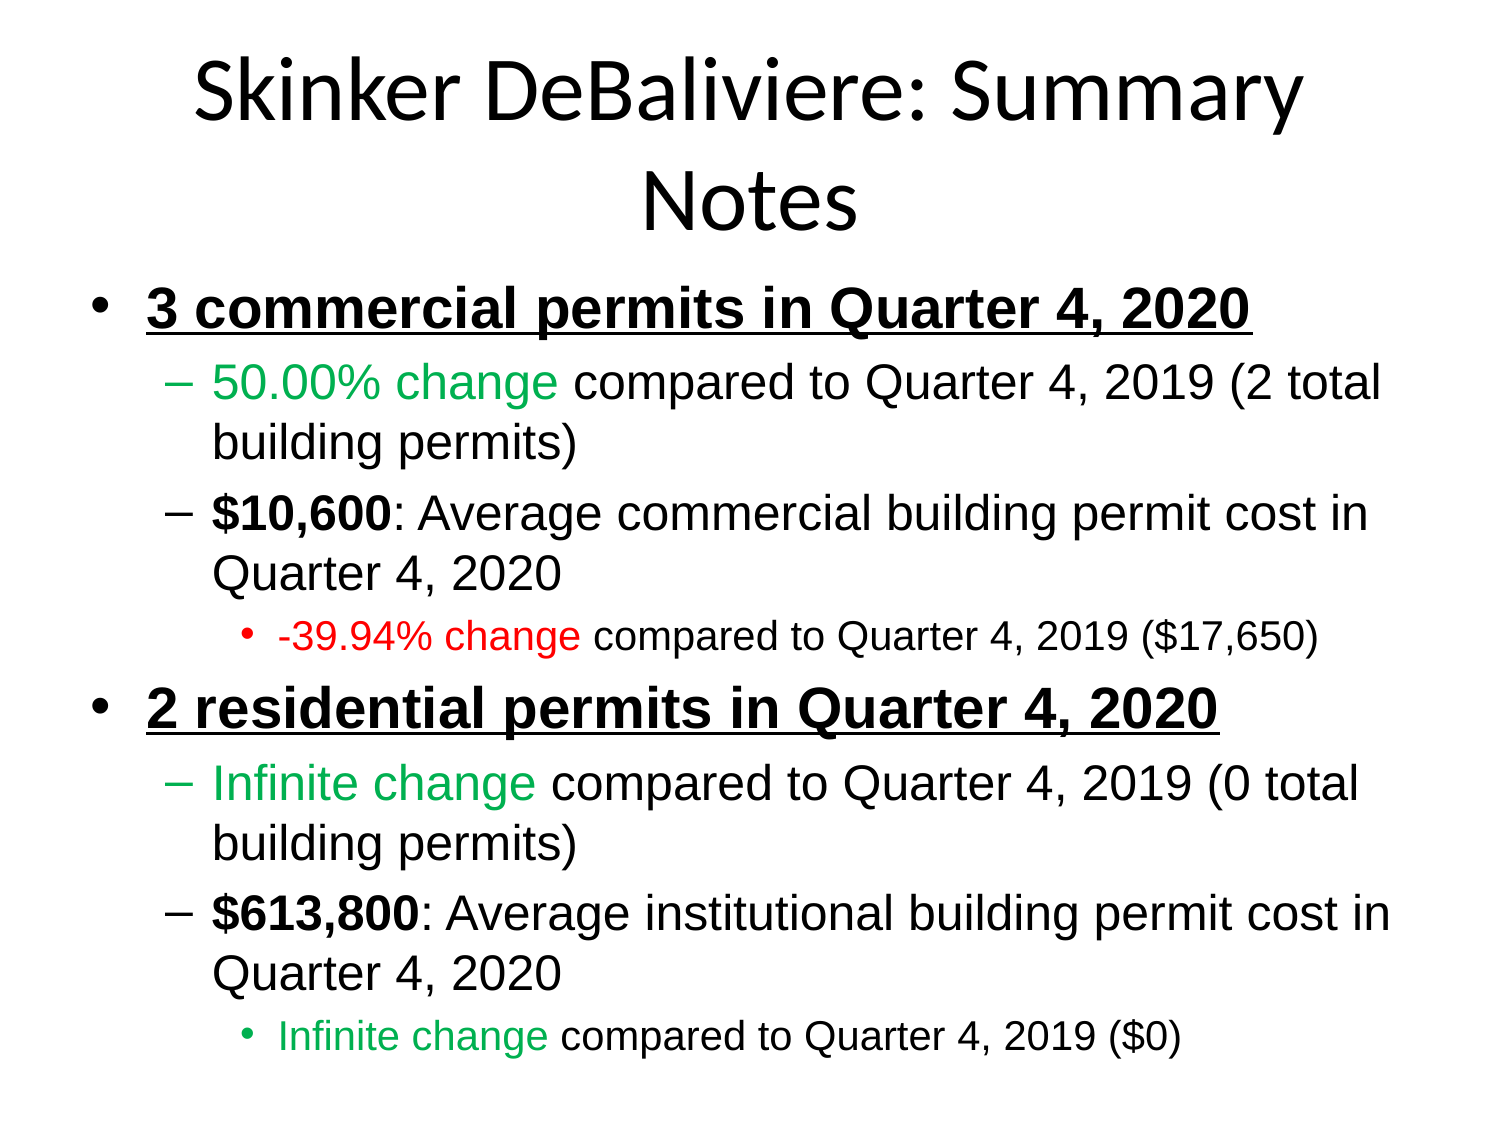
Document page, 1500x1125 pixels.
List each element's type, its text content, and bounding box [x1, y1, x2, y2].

title Skinker DeBaliviere: Summary Notes [75, 45, 1425, 233]
list 3 commercial permits in Quarter 4, 2020 50.00% change compared to Quarter 4, 2019 (2 total building permits) $10,600: Average commercial building permit cost in Quarter 4, 2020 -39.94% change compared to Quarter 4, 2019 ($17,650) 2 residential permits in Quarter 4, 2020 Infinite change compared to Quarter 4, 2019 (0 total building permits) $613,800: Average institutional building permit cost in Quarter 4, 2020 Infinite change compared to Quarter 4, 2019 ($0) [75, 262, 1425, 1005]
